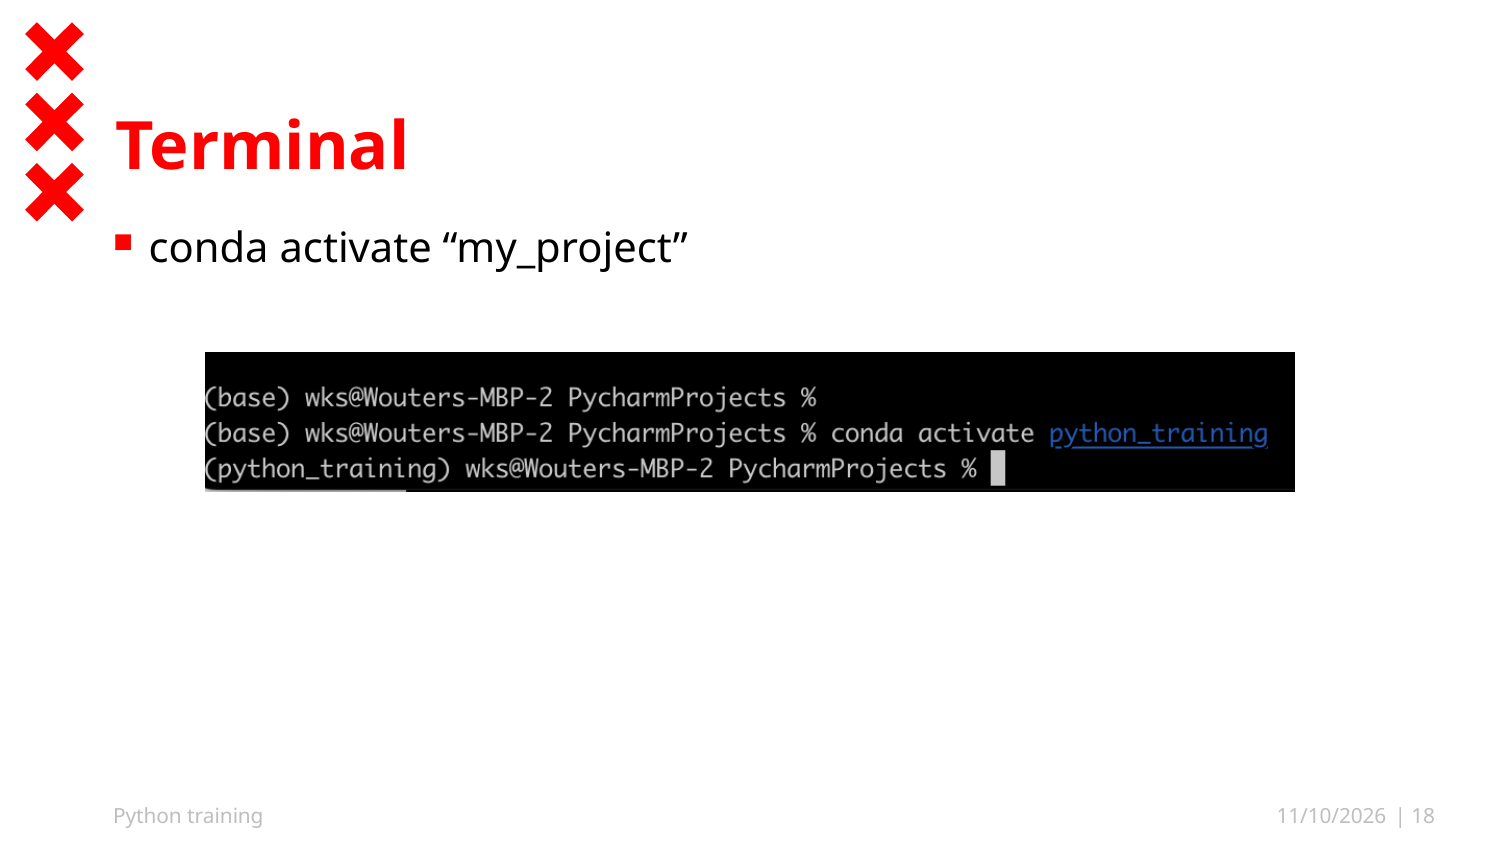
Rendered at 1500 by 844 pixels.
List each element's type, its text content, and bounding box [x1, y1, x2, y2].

picture [204, 351, 1295, 492]
title Terminal [115, 102, 1445, 263]
footer Python training [113, 802, 1129, 833]
slide_number | 18 [1394, 802, 1442, 833]
list conda activate “my_project” [113, 221, 1442, 564]
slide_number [1262, 802, 1387, 833]
